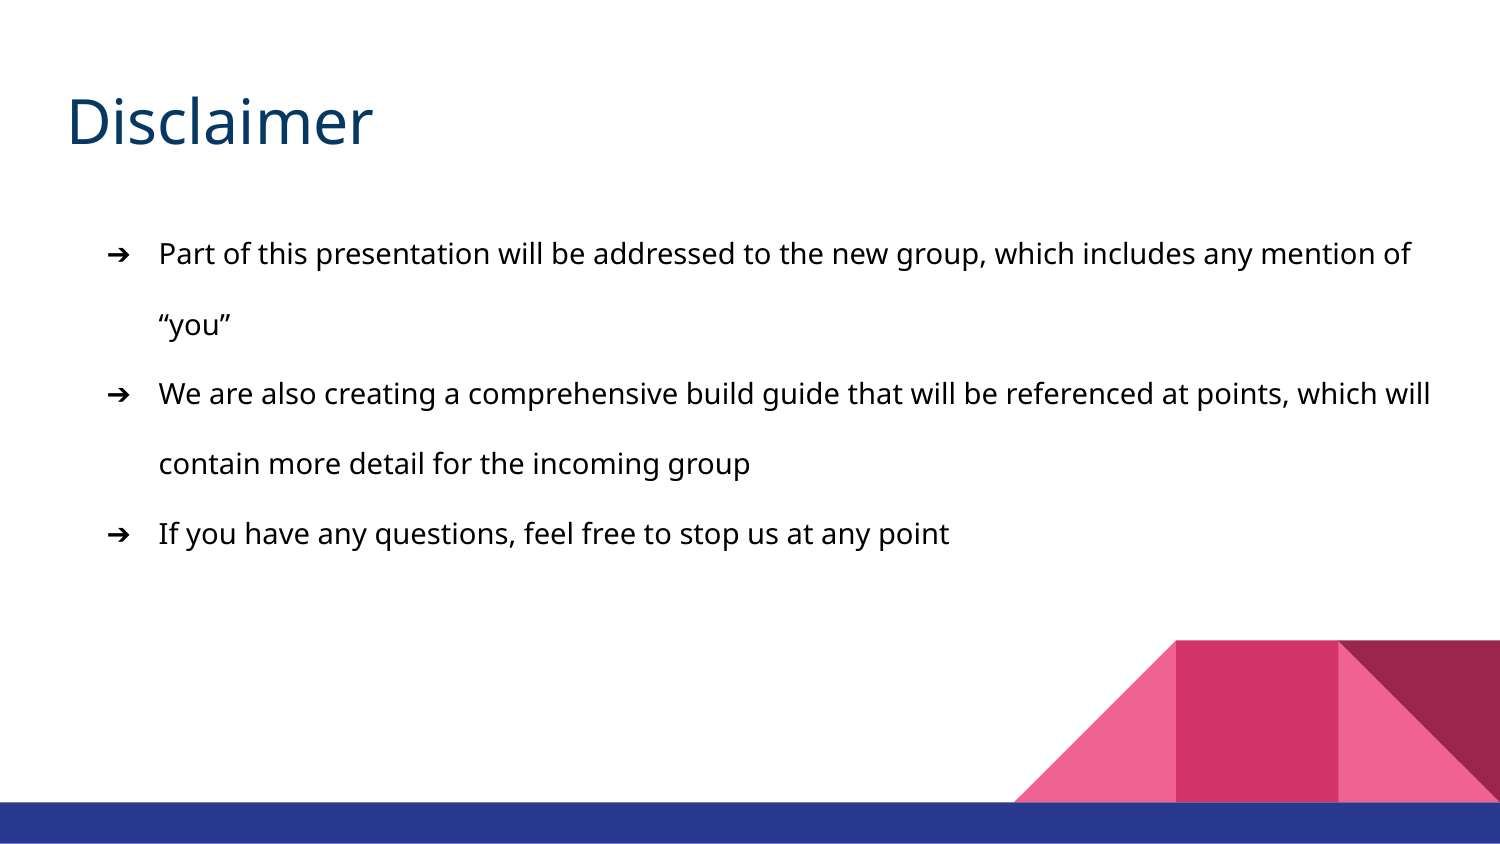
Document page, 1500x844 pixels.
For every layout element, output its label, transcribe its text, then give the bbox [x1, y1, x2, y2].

list Part of this presentation will be addressed to the new group, which includes any mention of “you” We are also creating a comprehensive build guide that will be referenced at points, which will contain more detail for the incoming group If you have any questions, feel free to stop us at any point [68, 185, 1467, 734]
title Disclaimer [51, 67, 1449, 167]
